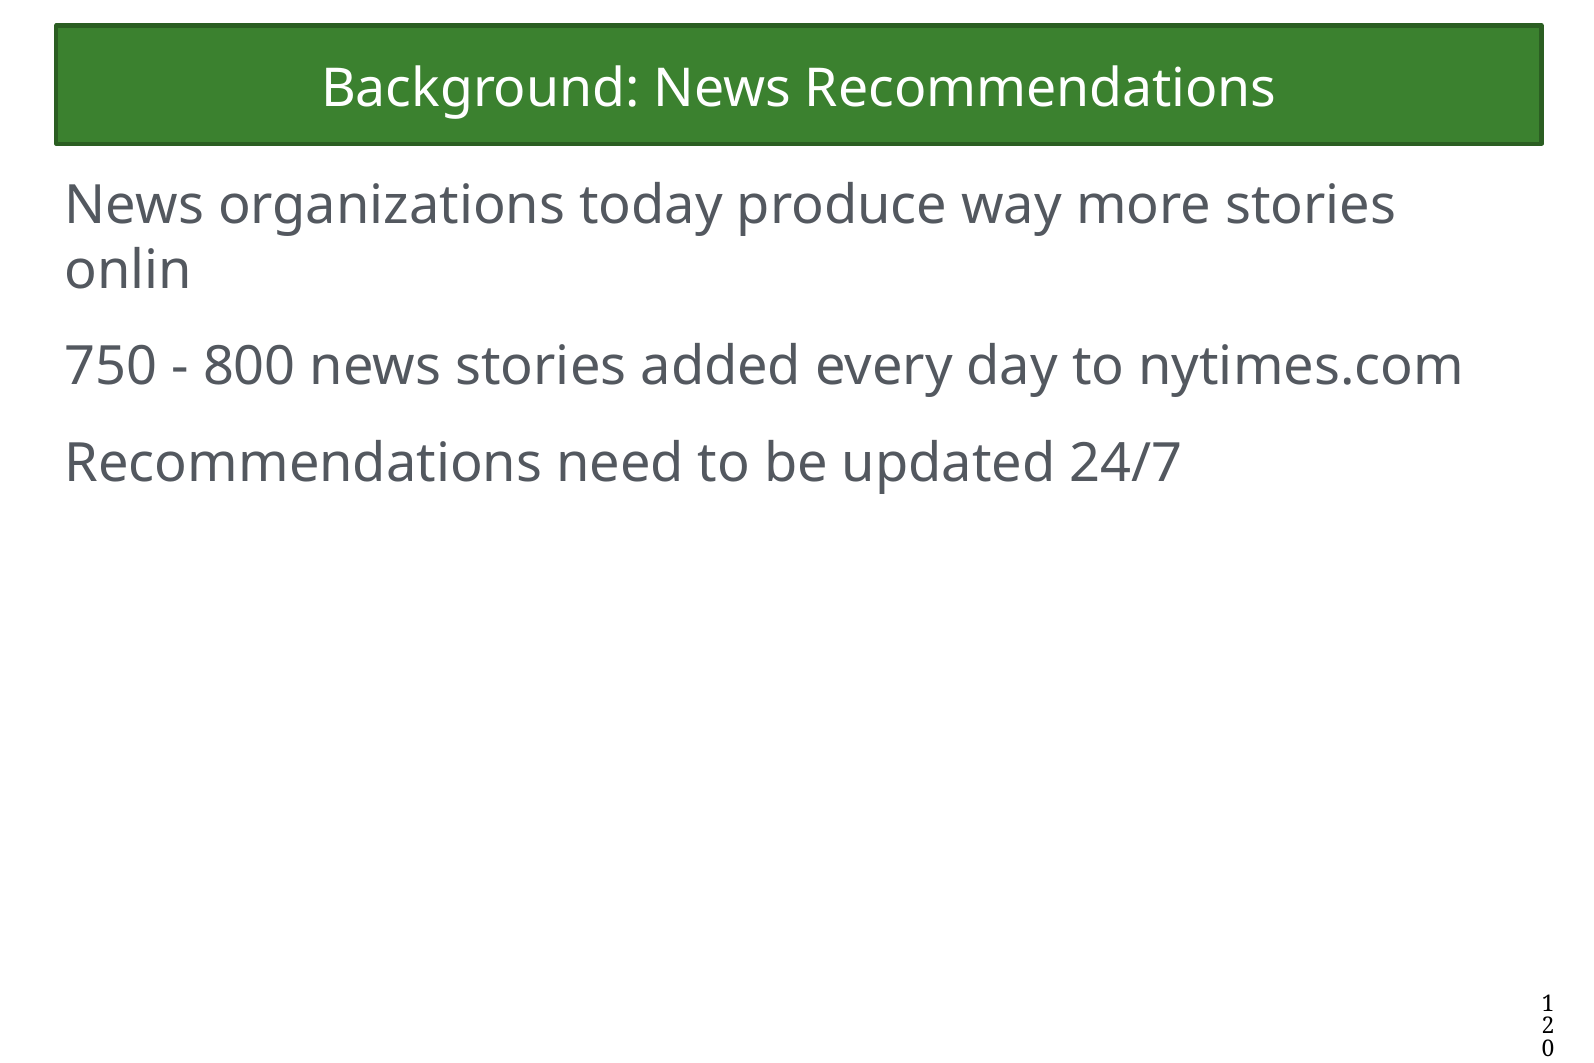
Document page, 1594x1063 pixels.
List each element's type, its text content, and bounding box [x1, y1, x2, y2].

title Background: News Recommendations [54, 23, 1544, 146]
slide_number 120 [1524, 970, 1575, 1034]
list News organizations today produce way more stories onlin 750 - 800 news stories added every day to nytimes.com Recommendations need to be updated 24/7 [53, 158, 1513, 930]
